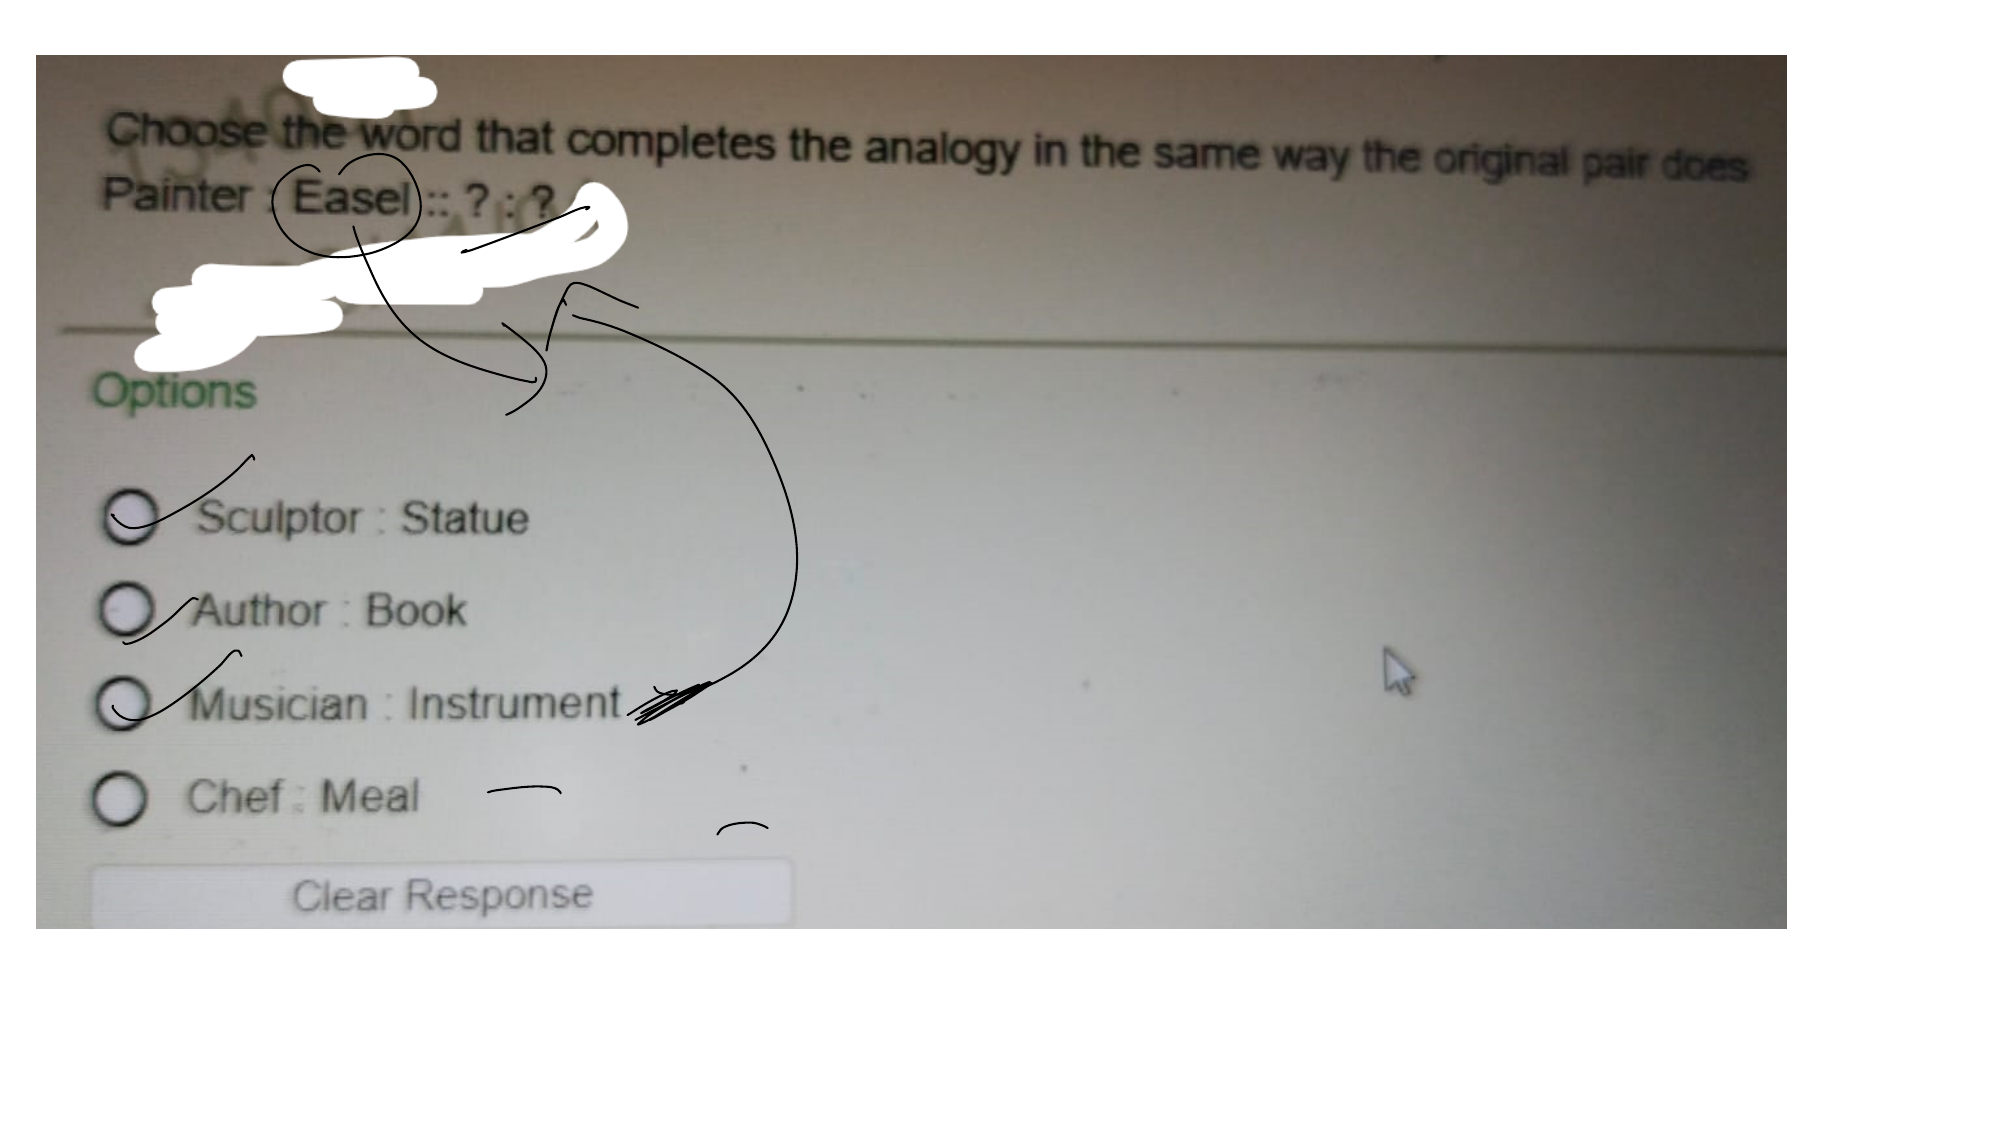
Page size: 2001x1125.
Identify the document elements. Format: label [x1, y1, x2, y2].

picture [36, 55, 1787, 929]
